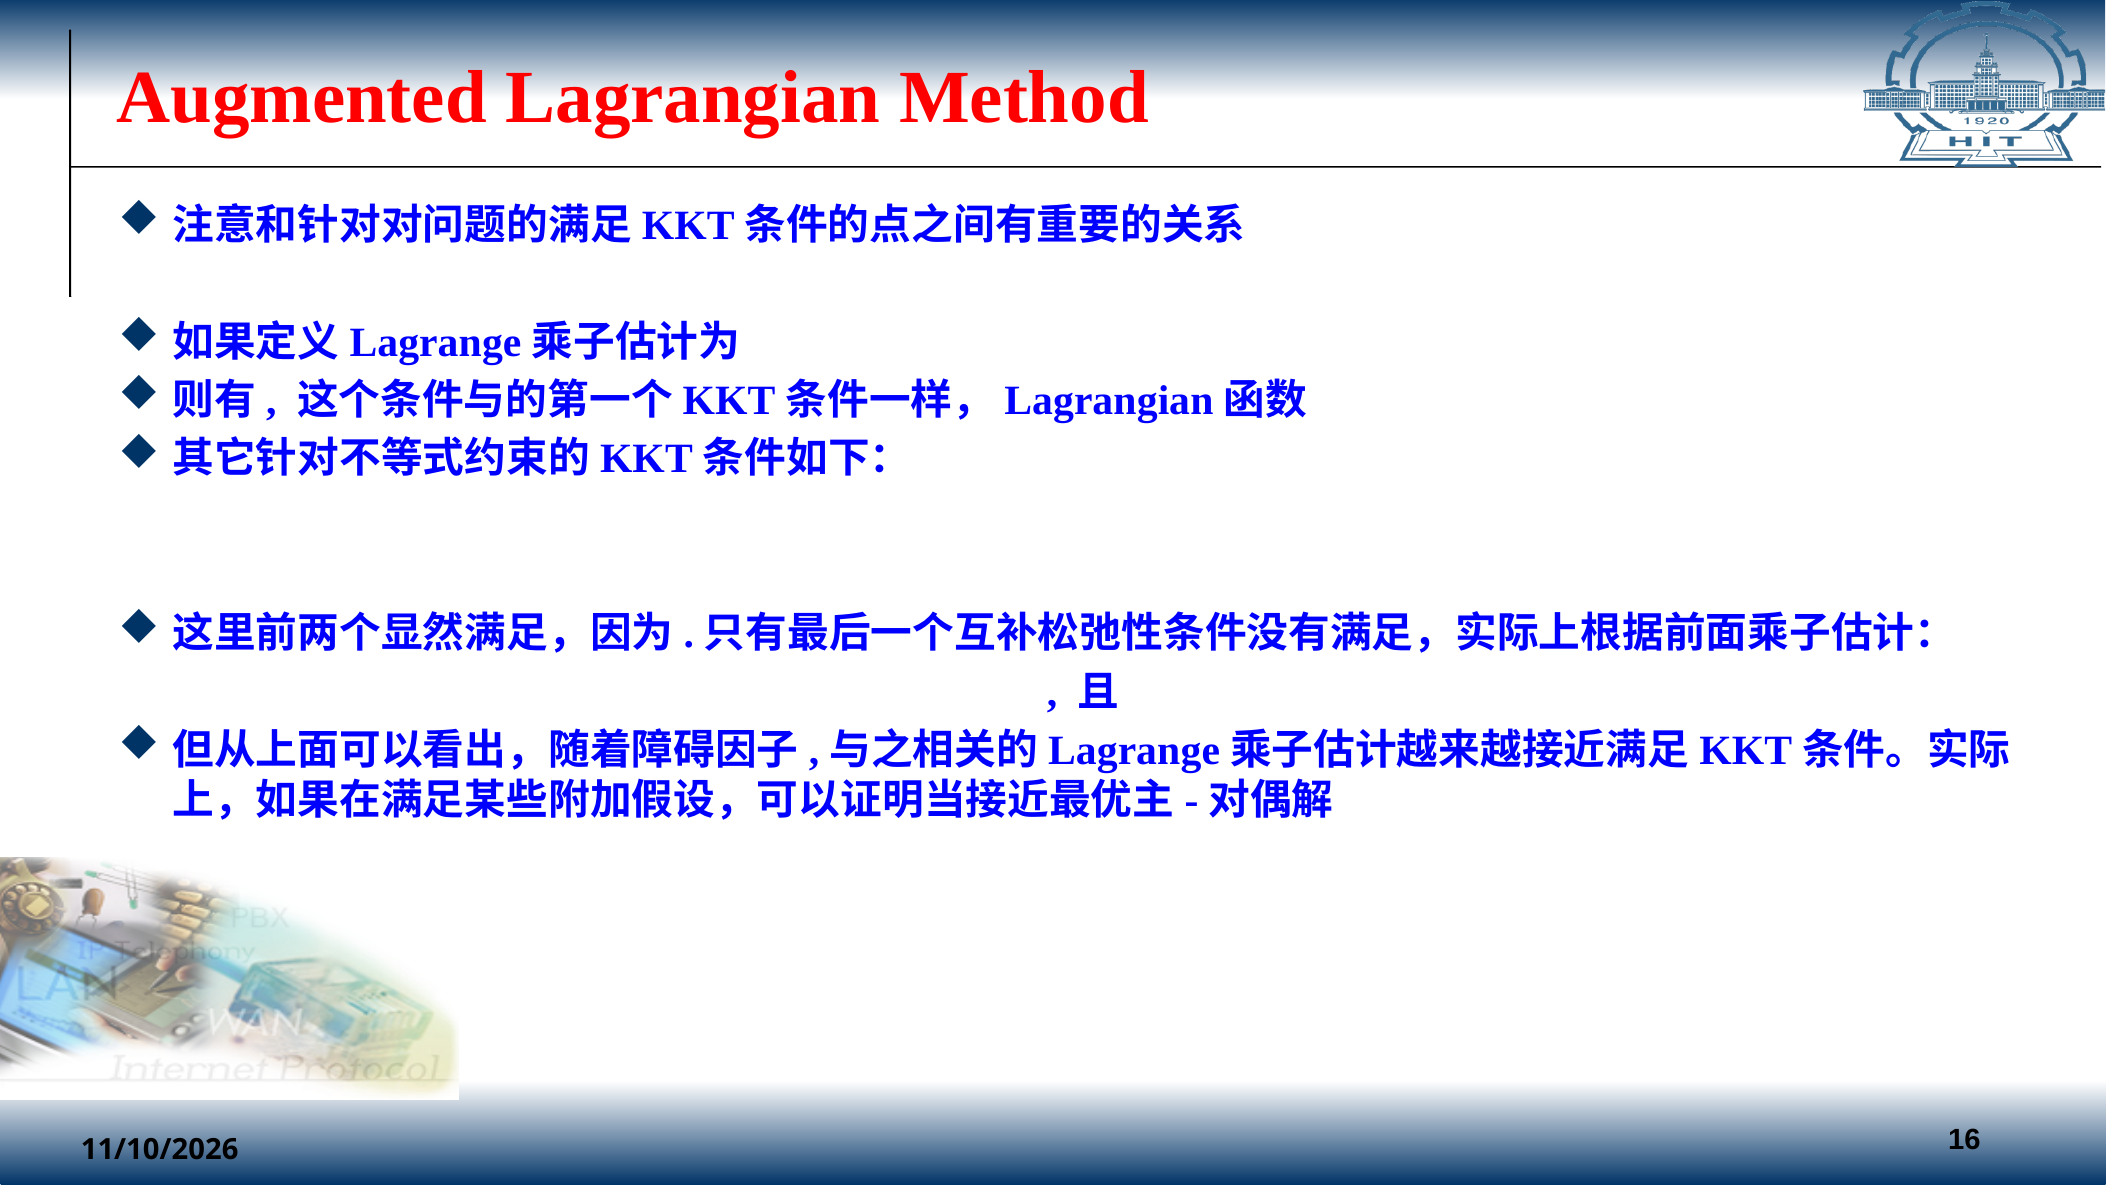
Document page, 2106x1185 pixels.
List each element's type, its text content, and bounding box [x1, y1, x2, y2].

picture [0, 857, 459, 1100]
title Augmented Lagrangian Method [101, 29, 1941, 155]
picture [1863, 1, 2106, 167]
